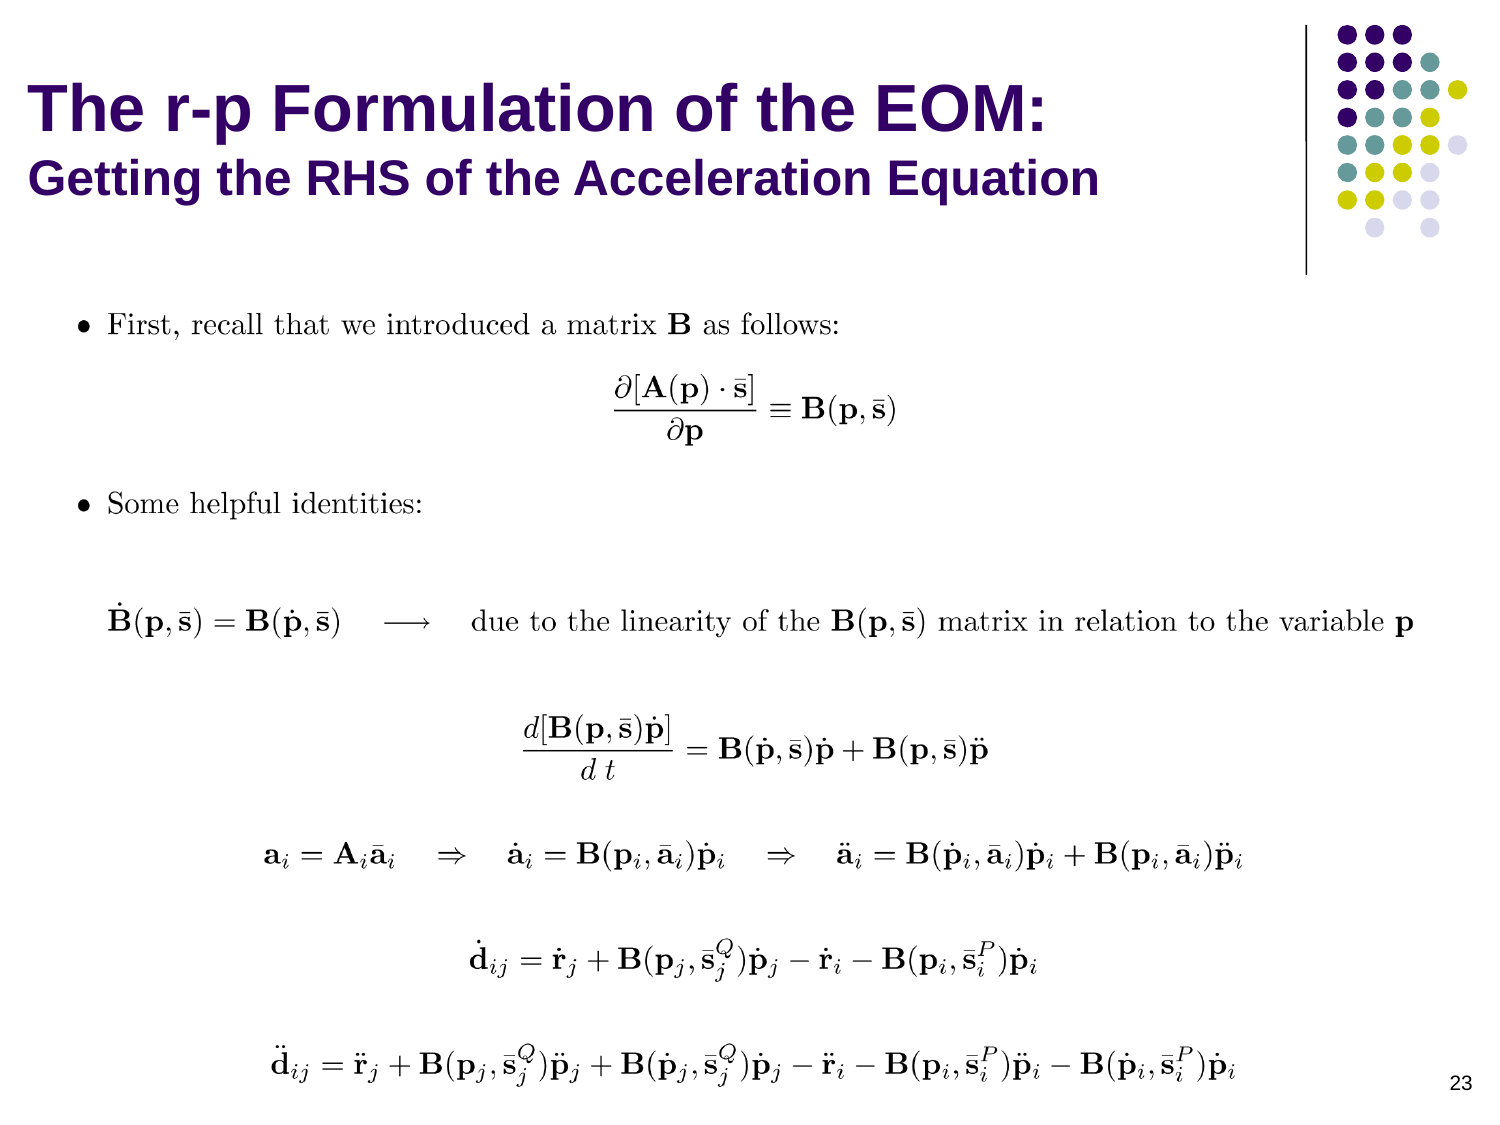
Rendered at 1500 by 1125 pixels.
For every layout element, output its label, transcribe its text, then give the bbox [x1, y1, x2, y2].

title The r-p Formulation of the EOM: Getting the RHS of the Acceleration Equation [12, 24, 1288, 213]
slide_number 23 [1362, 1062, 1488, 1113]
picture [75, 308, 1413, 1088]
